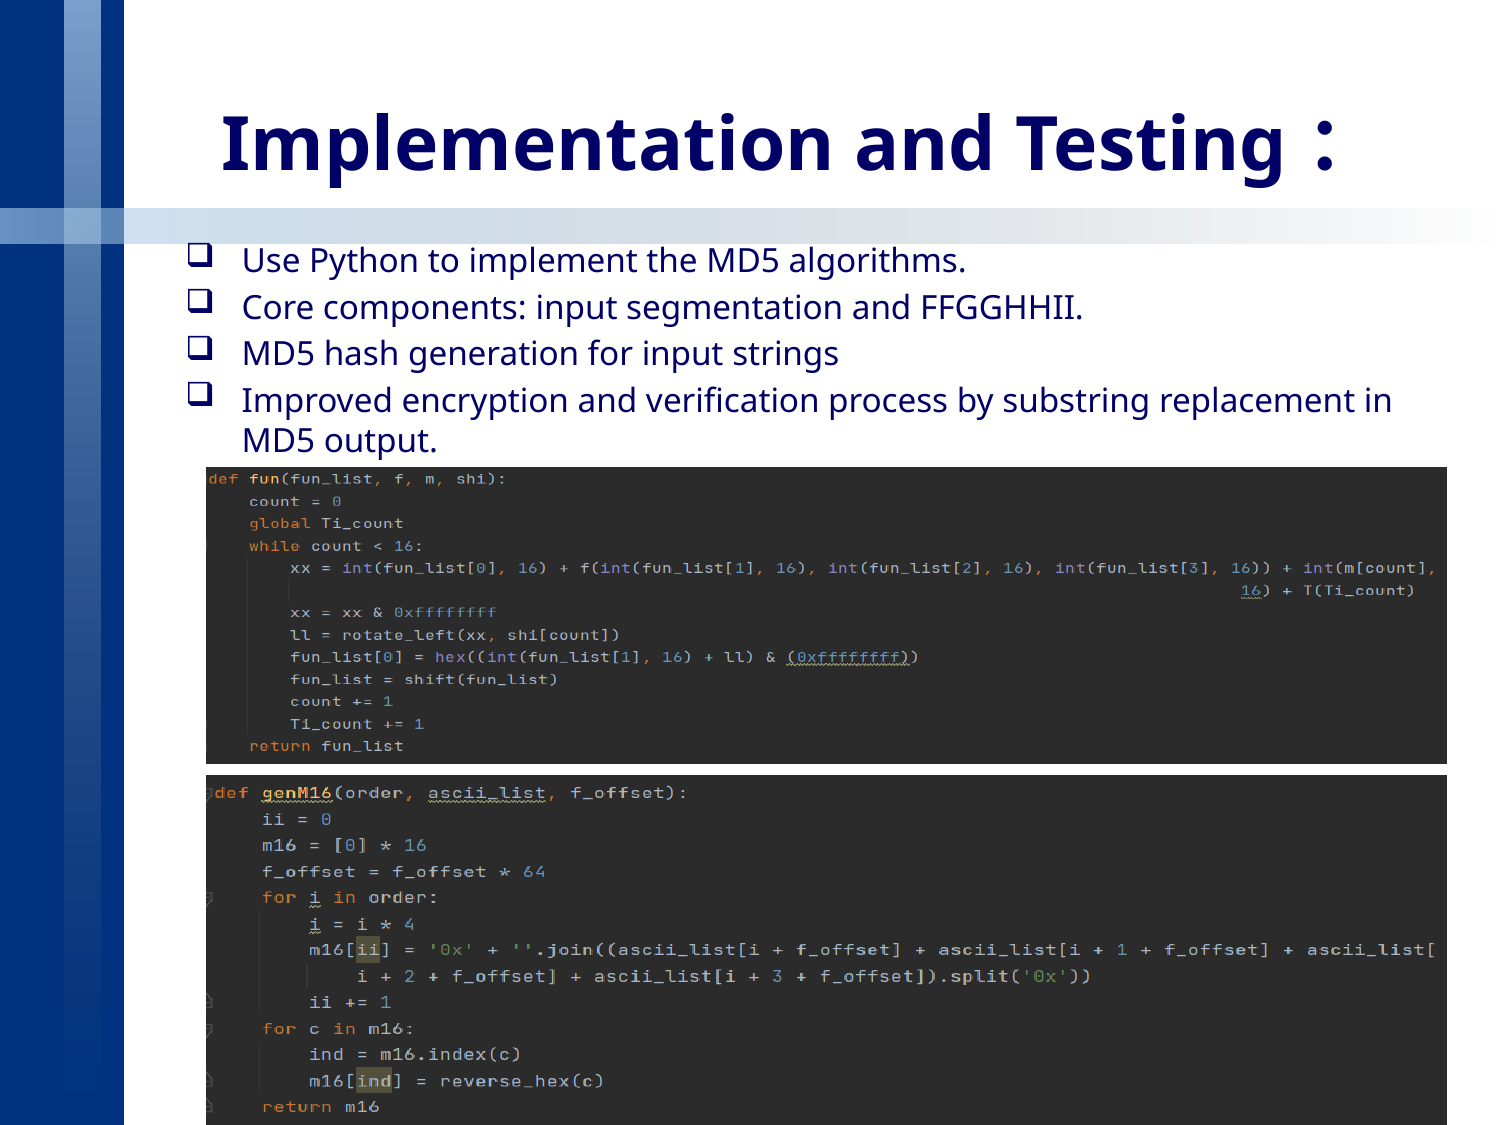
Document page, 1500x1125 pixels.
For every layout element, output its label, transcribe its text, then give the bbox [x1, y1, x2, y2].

picture [206, 774, 1448, 1125]
title Implementation and Testing： [206, 42, 1423, 193]
list Use Python to implement the MD5 algorithms. Core components: input segmentation and FFGGHHII. MD5 hash generation for input strings Improved encryption and verification process by substring replacement in MD5 output. [170, 231, 1423, 504]
picture [206, 467, 1448, 764]
